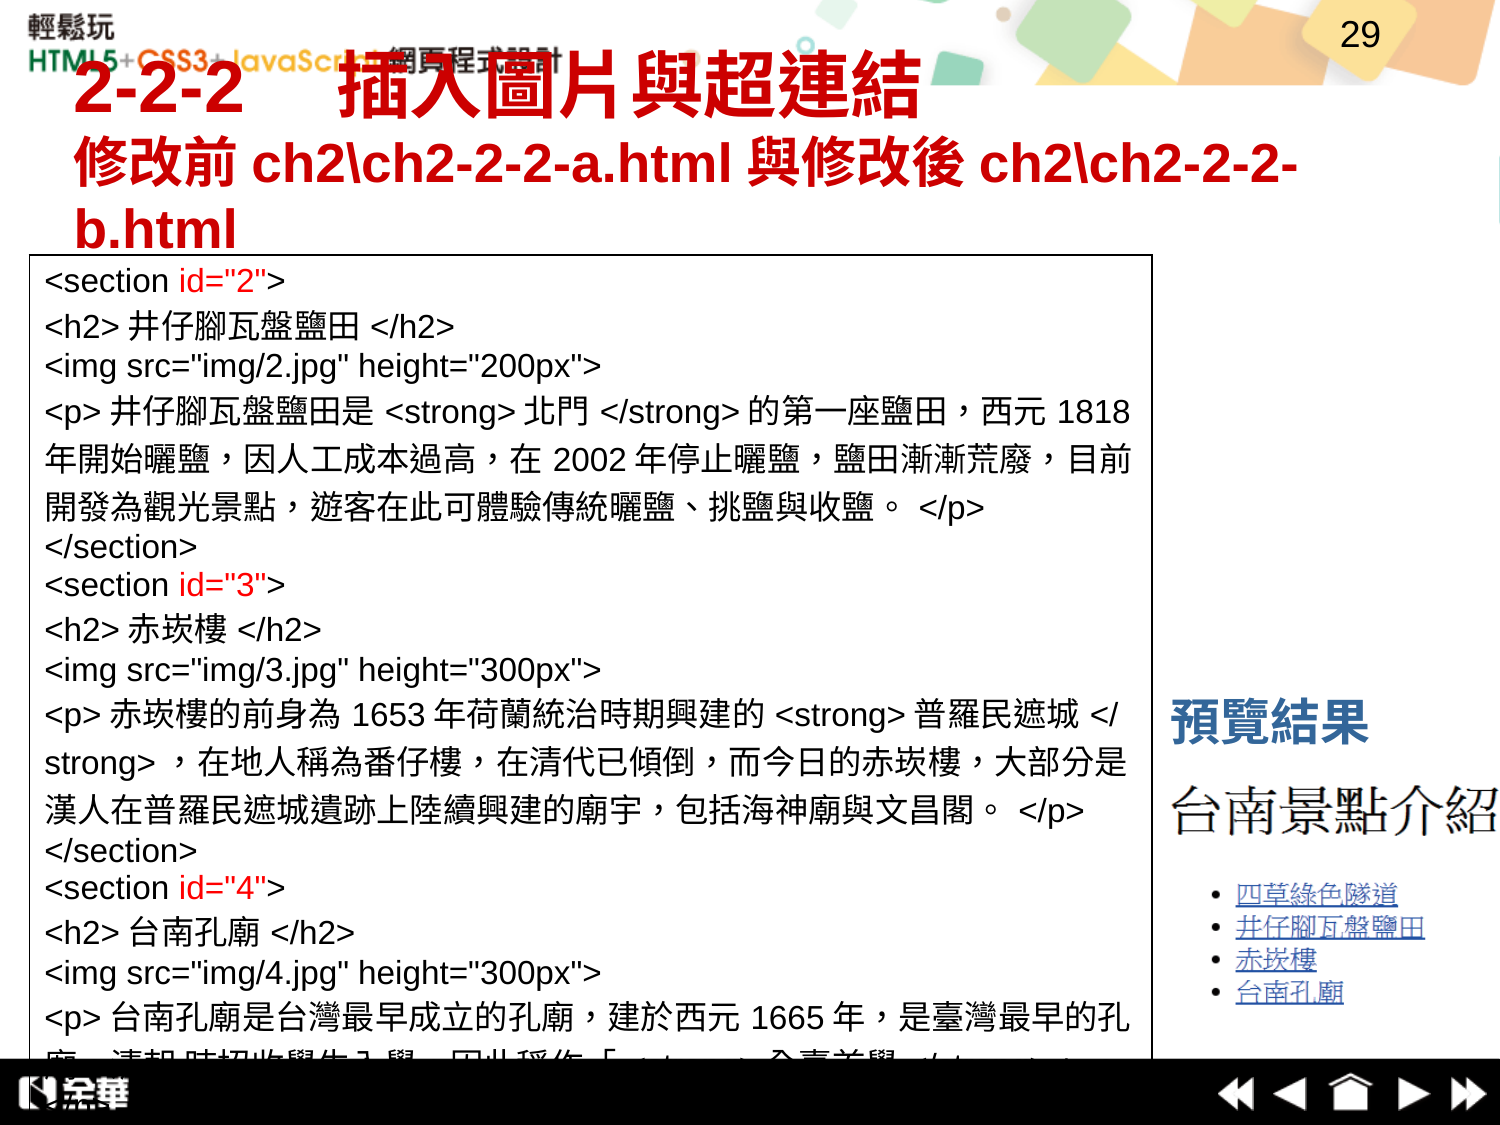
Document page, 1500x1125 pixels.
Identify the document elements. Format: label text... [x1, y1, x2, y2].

list 預覽結果 [1155, 682, 1461, 764]
picture [1153, 57, 1500, 1125]
picture [0, 0, 1500, 1125]
title 2-2-2 插入圖片與超連結 修改前ch2\ch2-2-2-a.html與修改後ch2\ch2-2-2-b.html [58, 31, 1426, 268]
slide_number 29 [1325, 3, 1500, 57]
table_header <section id="2"> <h2>井仔腳瓦盤鹽田</h2> <img src="img/2.jpg" height="200px"> <p>井仔腳瓦盤鹽田是<strong>北門</strong>的第一座鹽田，西元1818年開始曬鹽，因人工成本過高，在2002年停止曬鹽，鹽田漸漸荒廢，目前開發為觀光景點，遊客在此可體驗傳統曬鹽、挑鹽與收鹽。</p> </section> <section id="3"> <h2>赤崁樓</h2> <img src="img/3.jpg" height="300px"> <p>赤崁樓的前身為1653年荷蘭統治時期興建的<strong>普羅民遮城</strong>，在地人稱為番仔樓，在清代已傾倒，而今日的赤崁樓，大部分是漢人在普羅民遮城遺跡上陸續興建的廟宇，包括海神廟與文昌閣。</p> </section> <section id="4"> <h2>台南孔廟</h2> <img src="img/4.jpg" height="300px"> <p>台南孔廟是台灣最早成立的孔廟，建於西元1665年，是臺灣最早的孔廟。清朝 時招收學生入學，因此稱作「<strong>全臺首學</strong>」。</p> </section> [30, 256, 1151, 1125]
